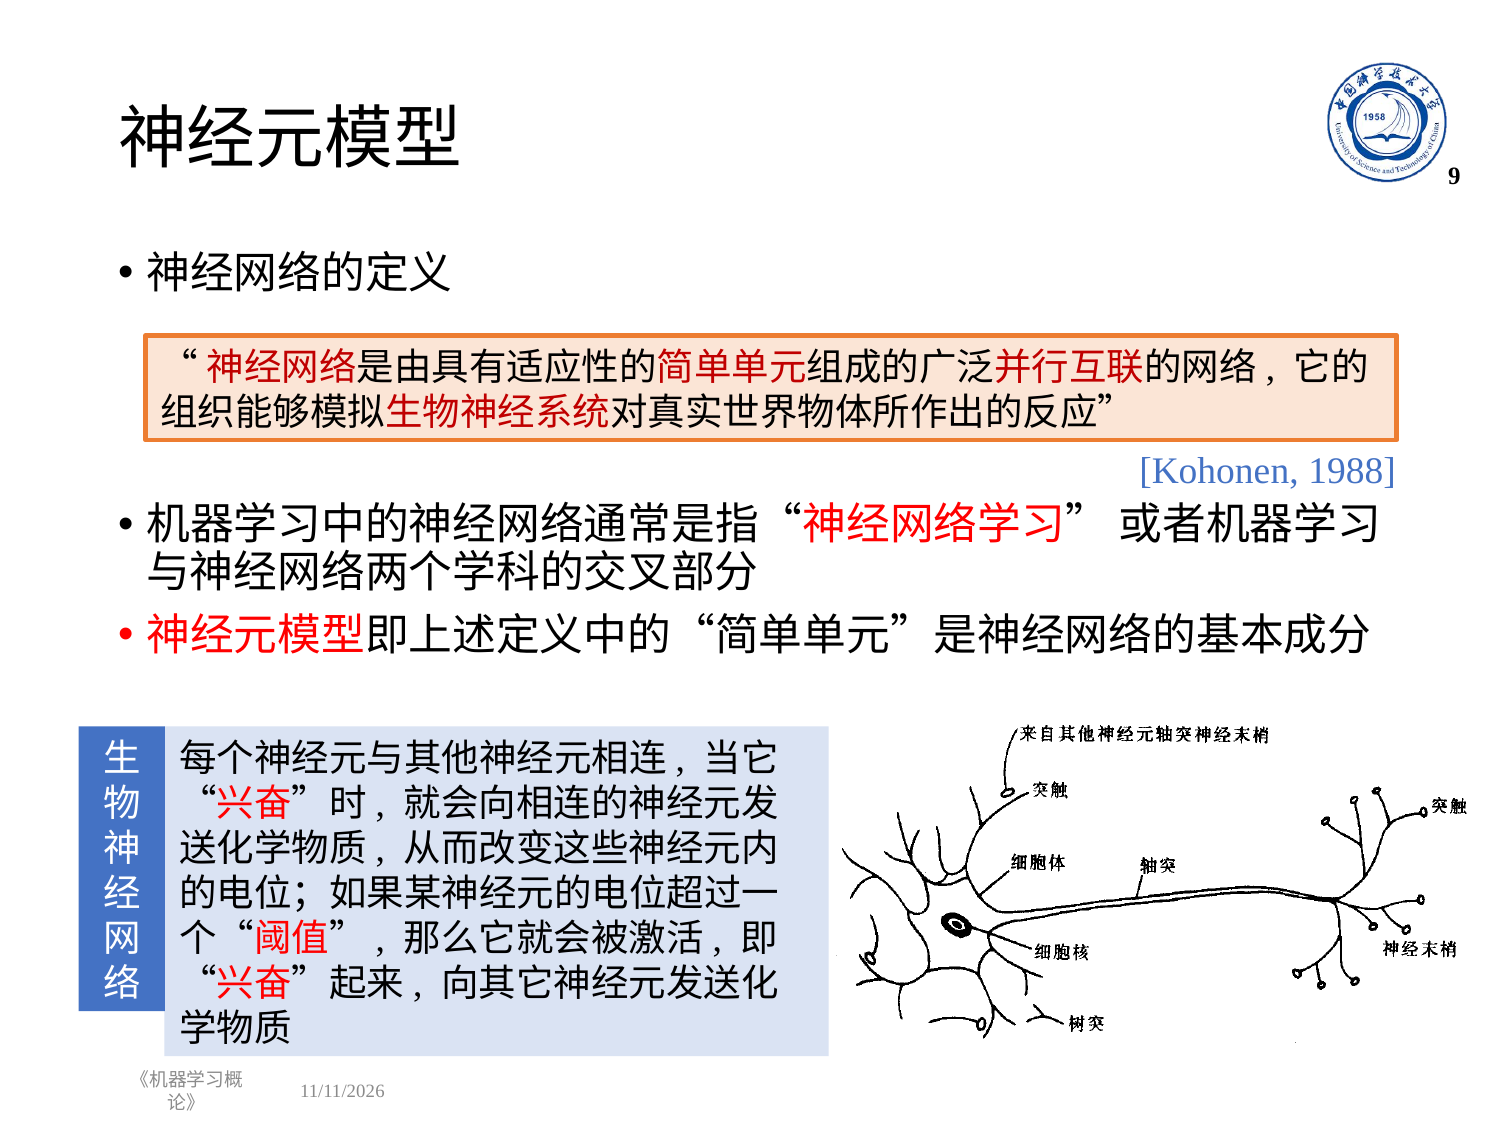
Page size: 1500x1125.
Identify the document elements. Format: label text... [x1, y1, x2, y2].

text_box 生物神经网络 [78, 726, 165, 1012]
title 神经元模型 [103, 59, 1397, 221]
text_box 每个神经元与其他神经元相连, 当它“兴奋”时, 就会向相连的神经元发送化学物质, 从而改变这些神经元内的电位；如果某神经元的电位超过一个“阈值”, 那么它就会被激活, 即“兴奋”起来, 向其它神经元发送化学物质 [164, 726, 829, 1057]
text_box [Kohonen, 1988] [1124, 439, 1411, 499]
footer 《机器学习概论》 [104, 1068, 270, 1113]
picture [1397, 59, 1450, 144]
list 神经网络的定义 机器学习中的神经网络通常是指“神经网络学习” 或者机器学习与神经网络两个学科的交叉部分 神经元模型即上述定义中的“简单单元”是神经网络的基本成分 [103, 243, 1397, 1053]
slide_number 9 [1372, 144, 1476, 205]
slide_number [285, 1068, 422, 1113]
picture [833, 709, 1476, 1051]
text_box “神经网络是由具有适应性的简单单元组成的广泛并行互联的网络, 它的组织能够模拟生物神经系统对真实世界物体所作出的反应” [145, 335, 1397, 440]
